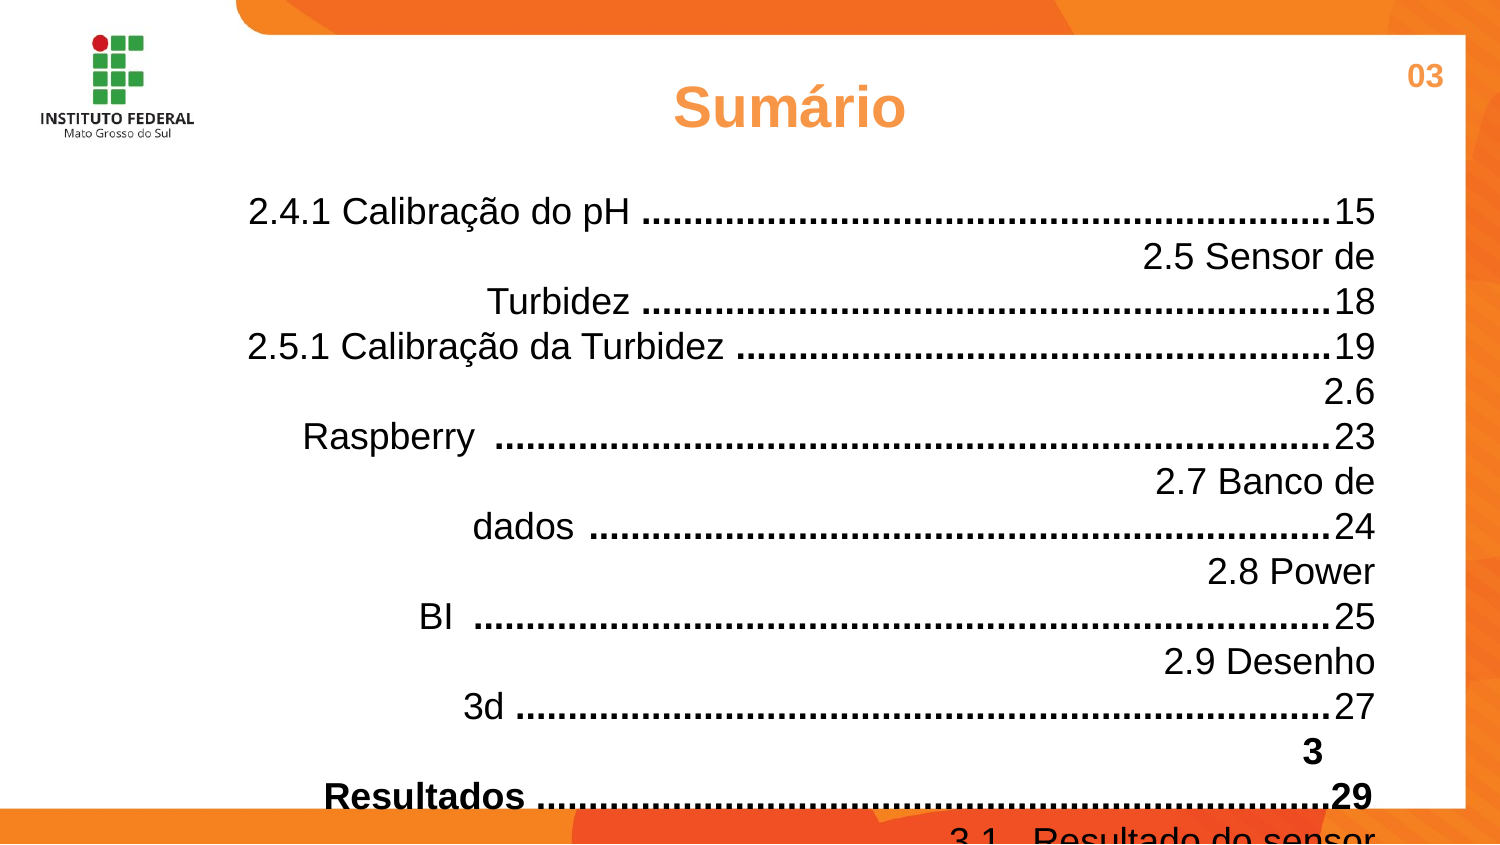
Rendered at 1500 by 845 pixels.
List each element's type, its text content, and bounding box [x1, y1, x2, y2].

picture [0, 0, 1500, 844]
text_box 2.4.1 Calibração do pH ..................................................................15 2.5 Sensor de Turbidez ..................................................................18 2.5.1 Calibração da Turbidez .........................................................19 2.6 Raspberry ................................................................................23 2.7 Banco de dados .......................................................................24 2.8 Power BI ..................................................................................25 2.9 Desenho 3d ..............................................................................27 3 Resultados ............................................................................29 3.1 Resultado do sensor temperatura ..........................................29 3.2 Resultado do sensor pH ........................................................30 4 Conclusão .............................................................................31 5 Referências ...........................................................................32 [231, 179, 1391, 733]
text_box Sumário [659, 61, 1004, 179]
text_box 03 [1320, 46, 1459, 102]
